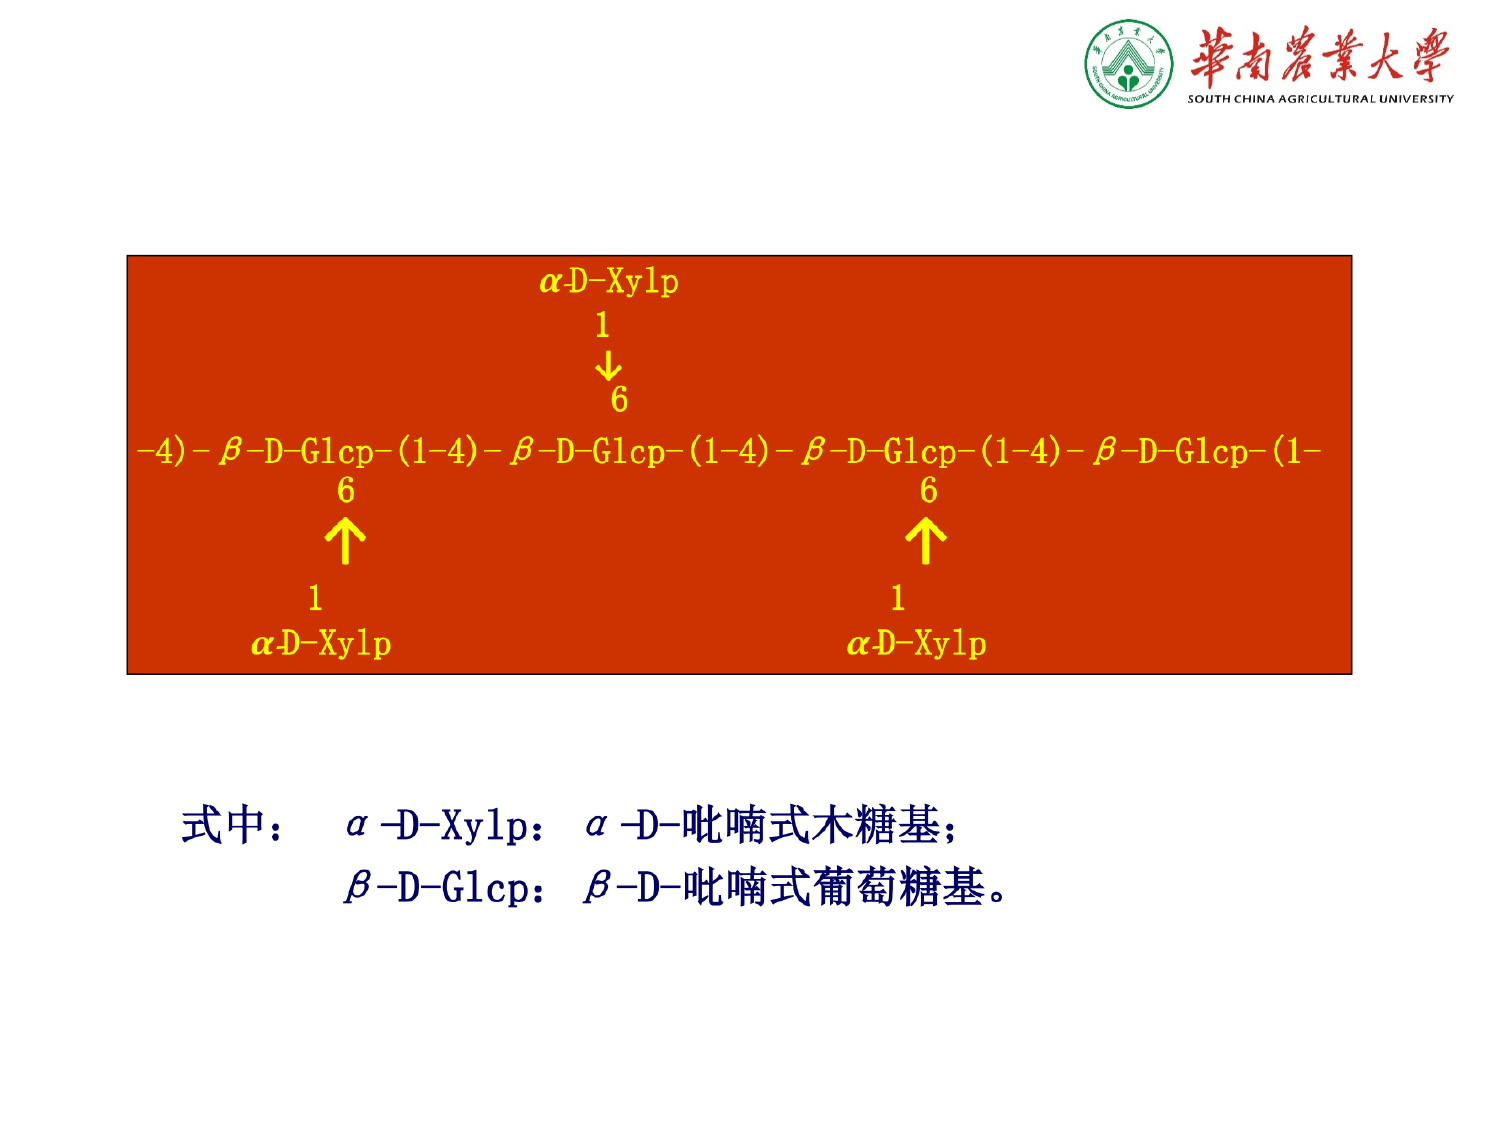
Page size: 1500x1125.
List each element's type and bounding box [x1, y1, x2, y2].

picture [1024, 0, 1500, 127]
picture [118, 247, 1361, 928]
